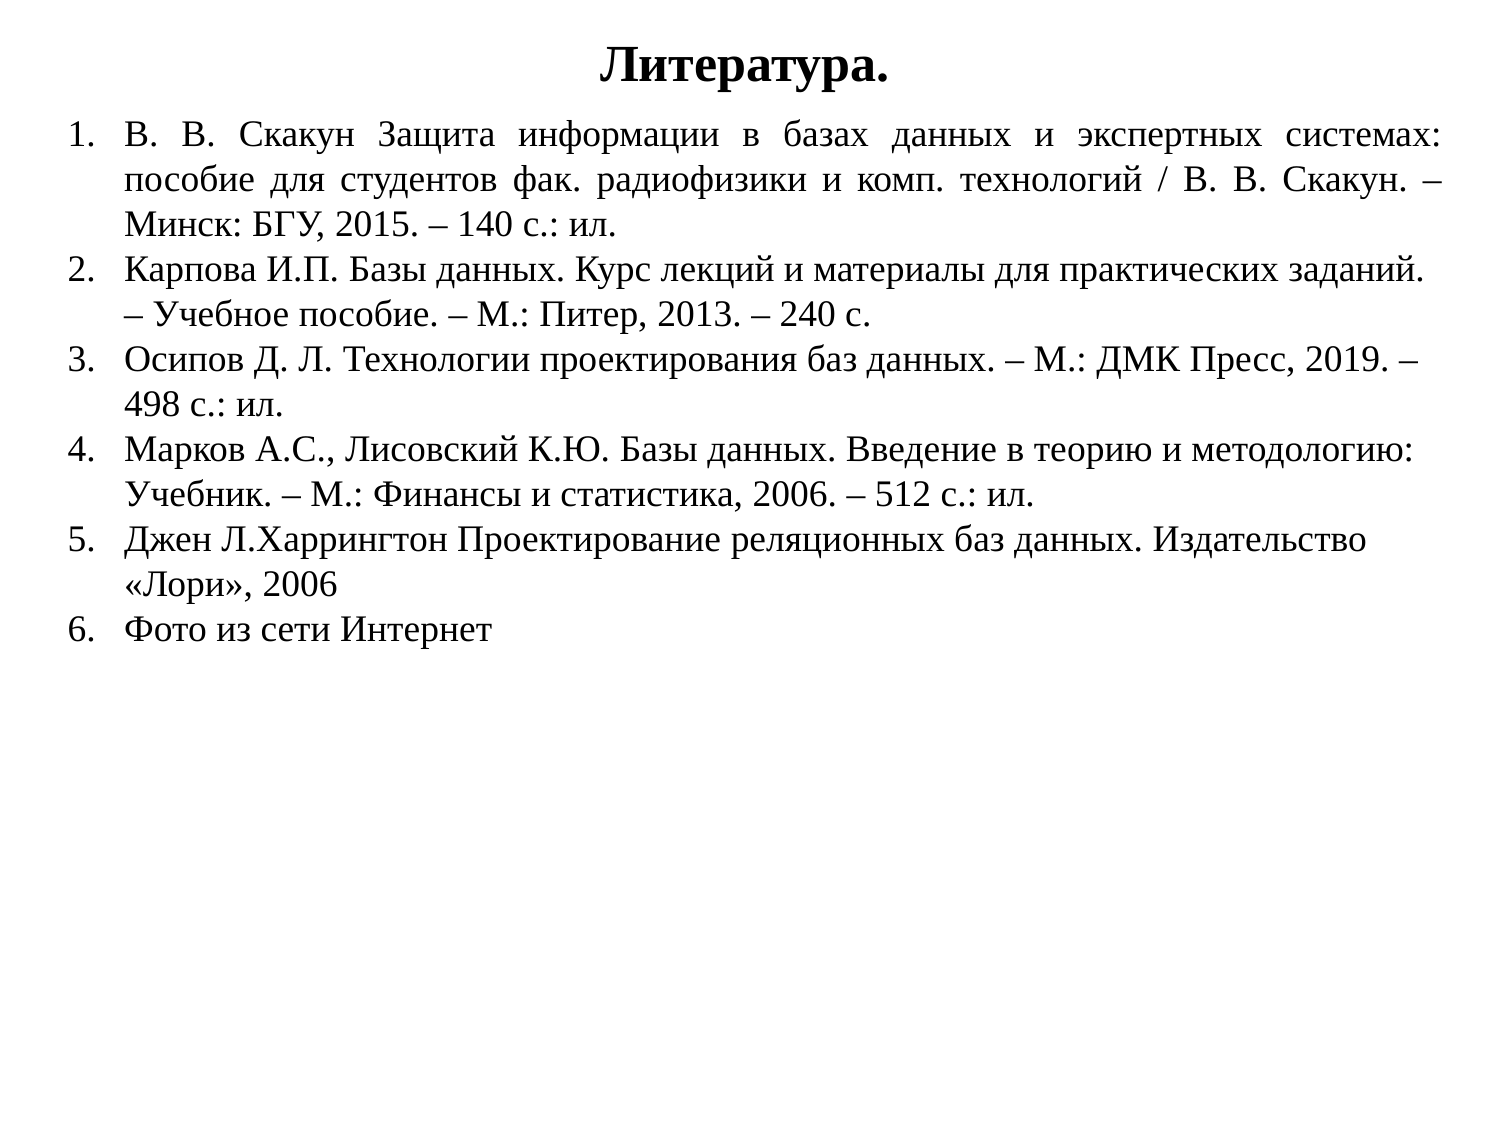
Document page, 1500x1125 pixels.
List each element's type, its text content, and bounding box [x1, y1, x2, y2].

title Литература. [32, 19, 1458, 102]
text_box В. В. Скакун Защита информации в базах данных и экспертных системах: пособие для студентов фак. радиофизики и комп. технологий / В. В. Скакун. – Минск: БГУ, 2015. – 140 с.: ил. Карпова И.П. Базы данных. Курс лекций и материалы для практических заданий. – Учебное пособие. – М.: Питер, 2013. – 240 с. Осипов Д. Л. Технологии проектирования баз данных. – М.: ДМК Пресс, 2019. – 498 с.: ил. Марков А.С., Лисовский К.Ю. Базы данных. Введение в теорию и методологию: Учебник. – М.: Финансы и статистика, 2006. – 512 с.: ил. Джен Л.Харрингтон Проектирование реляционных баз данных. Издательство «Лори», 2006 Фото из сети Интернет [53, 101, 1458, 657]
